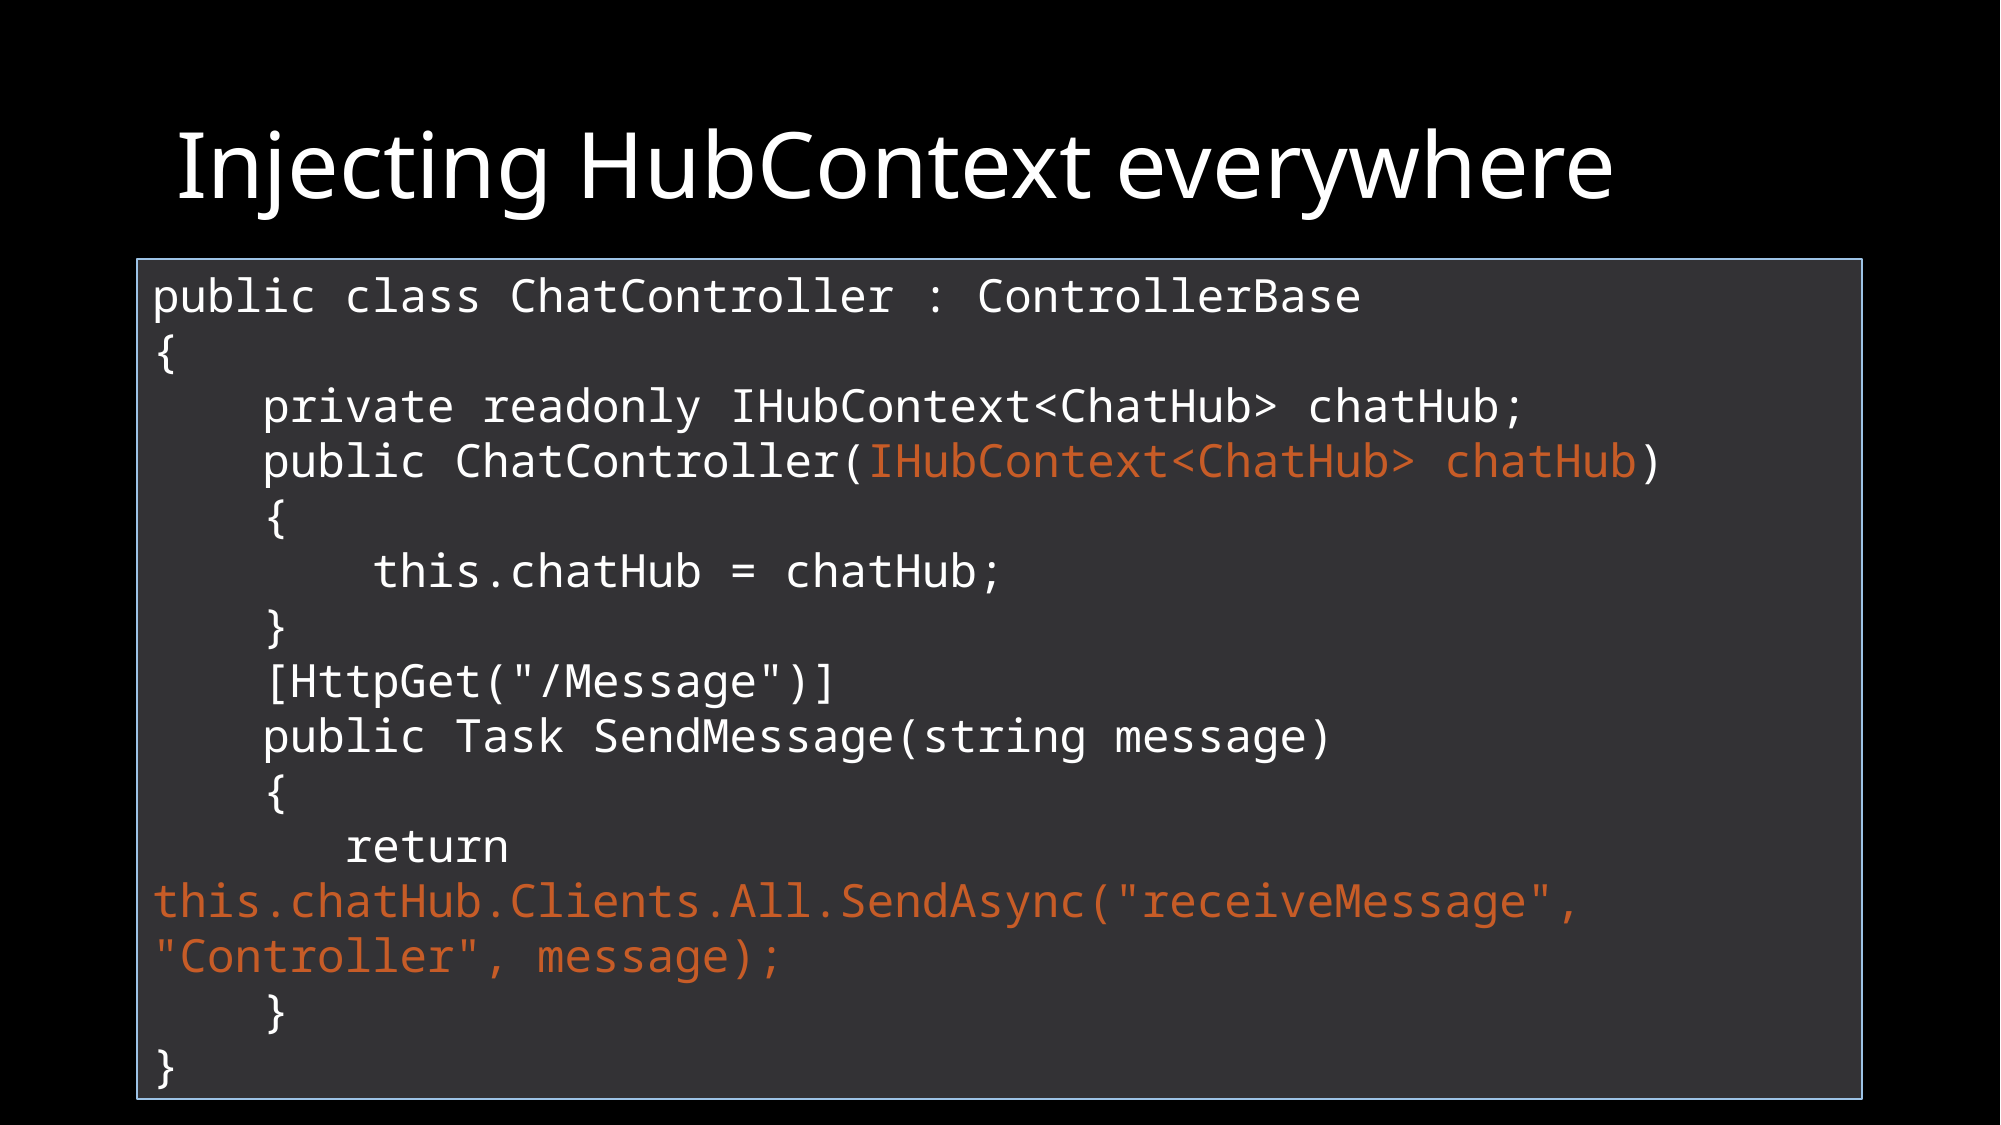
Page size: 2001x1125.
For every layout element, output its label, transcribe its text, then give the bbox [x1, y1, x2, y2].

text_box public class ChatController : ControllerBase { private readonly IHubContext<ChatHub> chatHub; public ChatController(IHubContext<ChatHub> chatHub) { this.chatHub = chatHub; } [HttpGet("/Message")] public Task SendMessage(string message) { return this.chatHub.Clients.All.SendAsync("receiveMessage", "Controller", message); } } [137, 259, 1863, 1099]
title Injecting HubContext everywhere [137, 59, 1863, 259]
